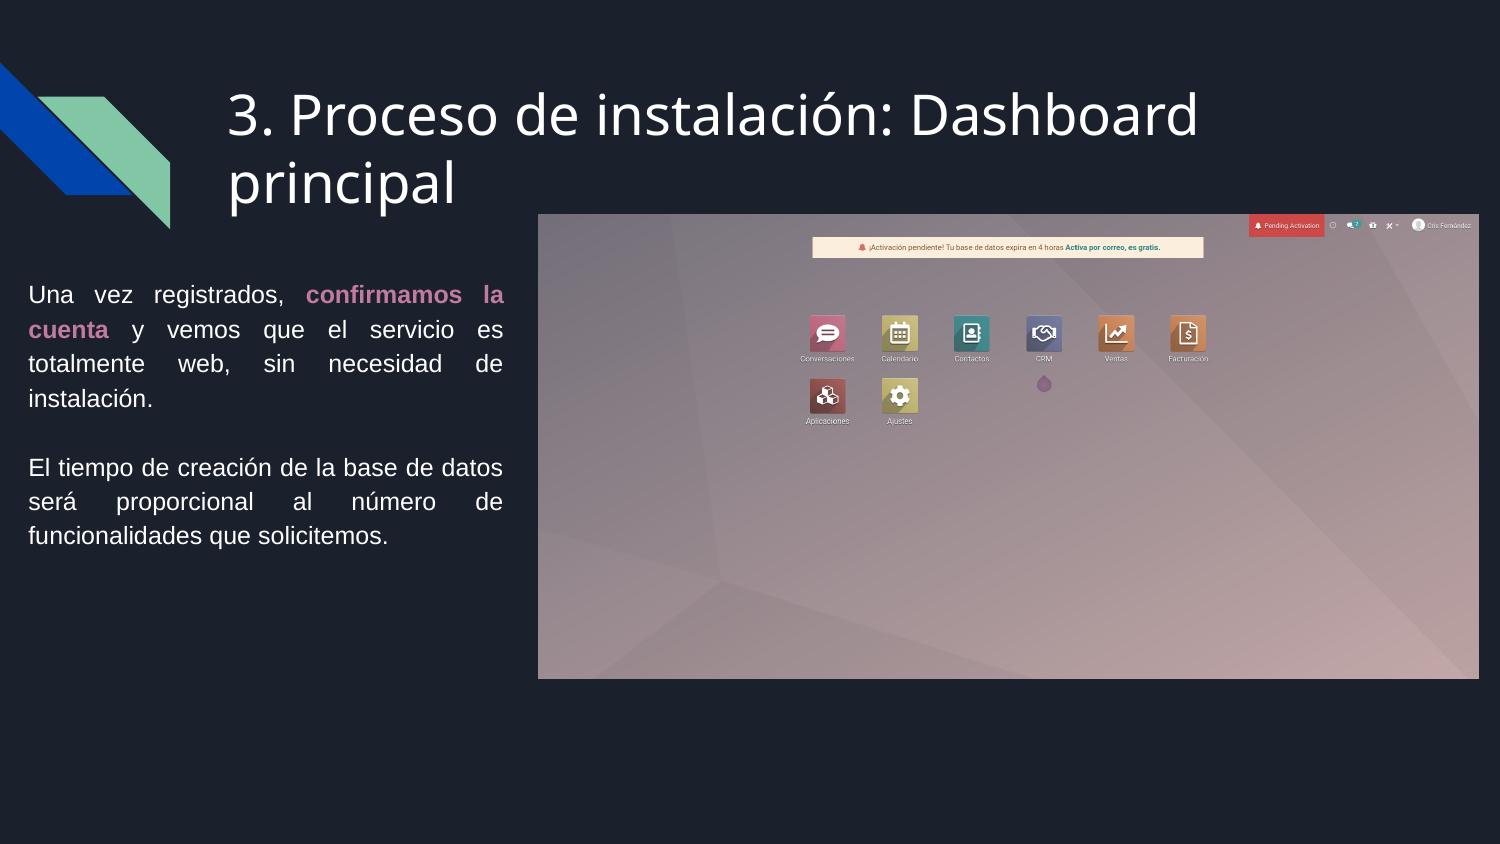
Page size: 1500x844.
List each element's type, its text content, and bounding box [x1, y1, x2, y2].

picture [537, 214, 1480, 679]
text_box Una vez registrados, confirmamos la cuenta y vemos que el servicio es totalmente web, sin necesidad de instalación. El tiempo de creación de la base de datos será proporcional al número de funcionalidades que solicitemos. [13, 259, 520, 652]
title 3. Proceso de instalación: Dashboard principal [212, 64, 1368, 215]
